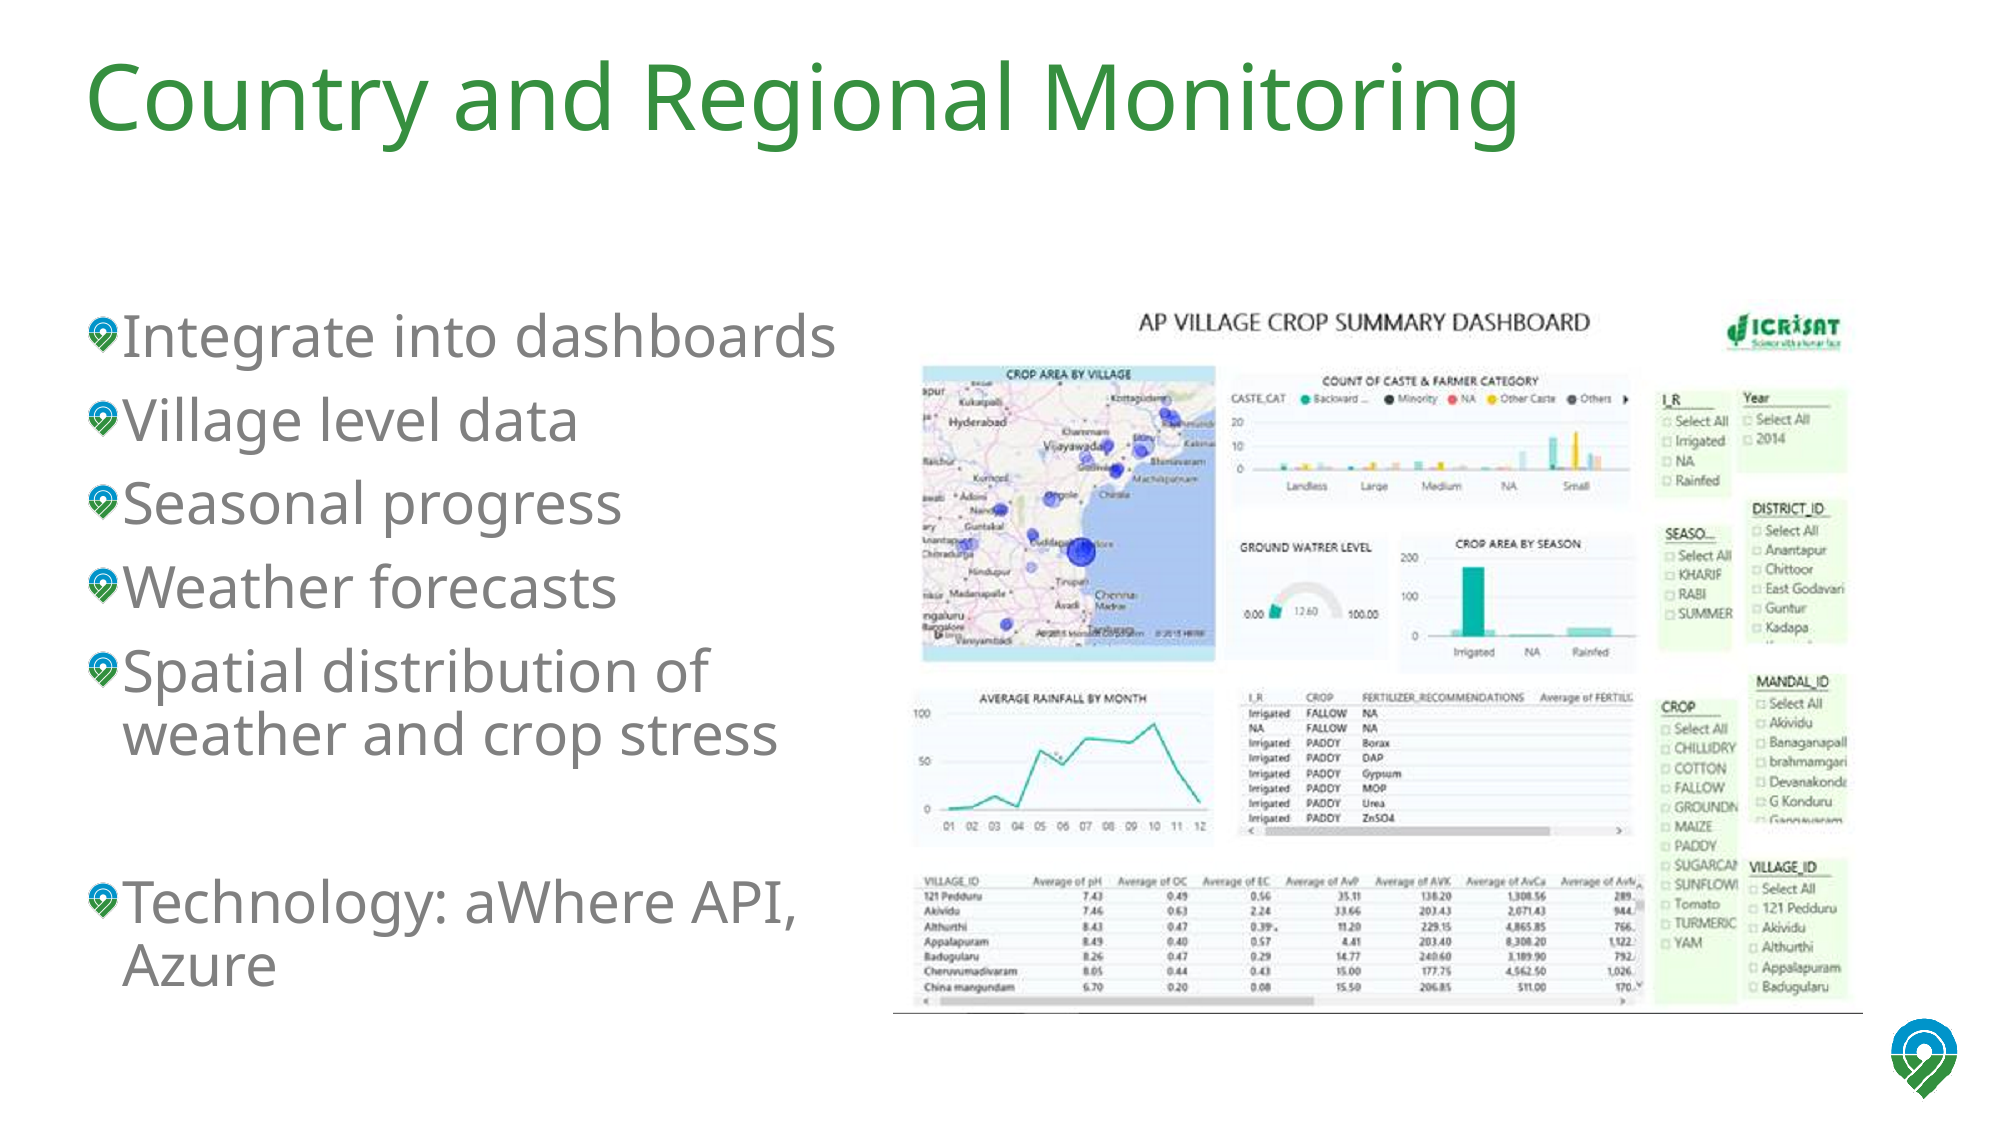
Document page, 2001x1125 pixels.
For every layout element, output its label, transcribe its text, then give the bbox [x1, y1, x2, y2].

title Country and Regional Monitoring [69, 20, 1795, 182]
picture [84, 565, 121, 607]
picture [84, 398, 121, 440]
picture [84, 482, 121, 523]
picture [1879, 1010, 1966, 1109]
picture [84, 649, 121, 691]
picture [84, 314, 121, 356]
list Integrate into dashboards Village level data Seasonal progress Weather forecasts Spatial distribution of weather and crop stress Technology: aWhere API, Azure [69, 299, 893, 1014]
picture [893, 299, 1863, 1014]
picture [84, 880, 121, 922]
